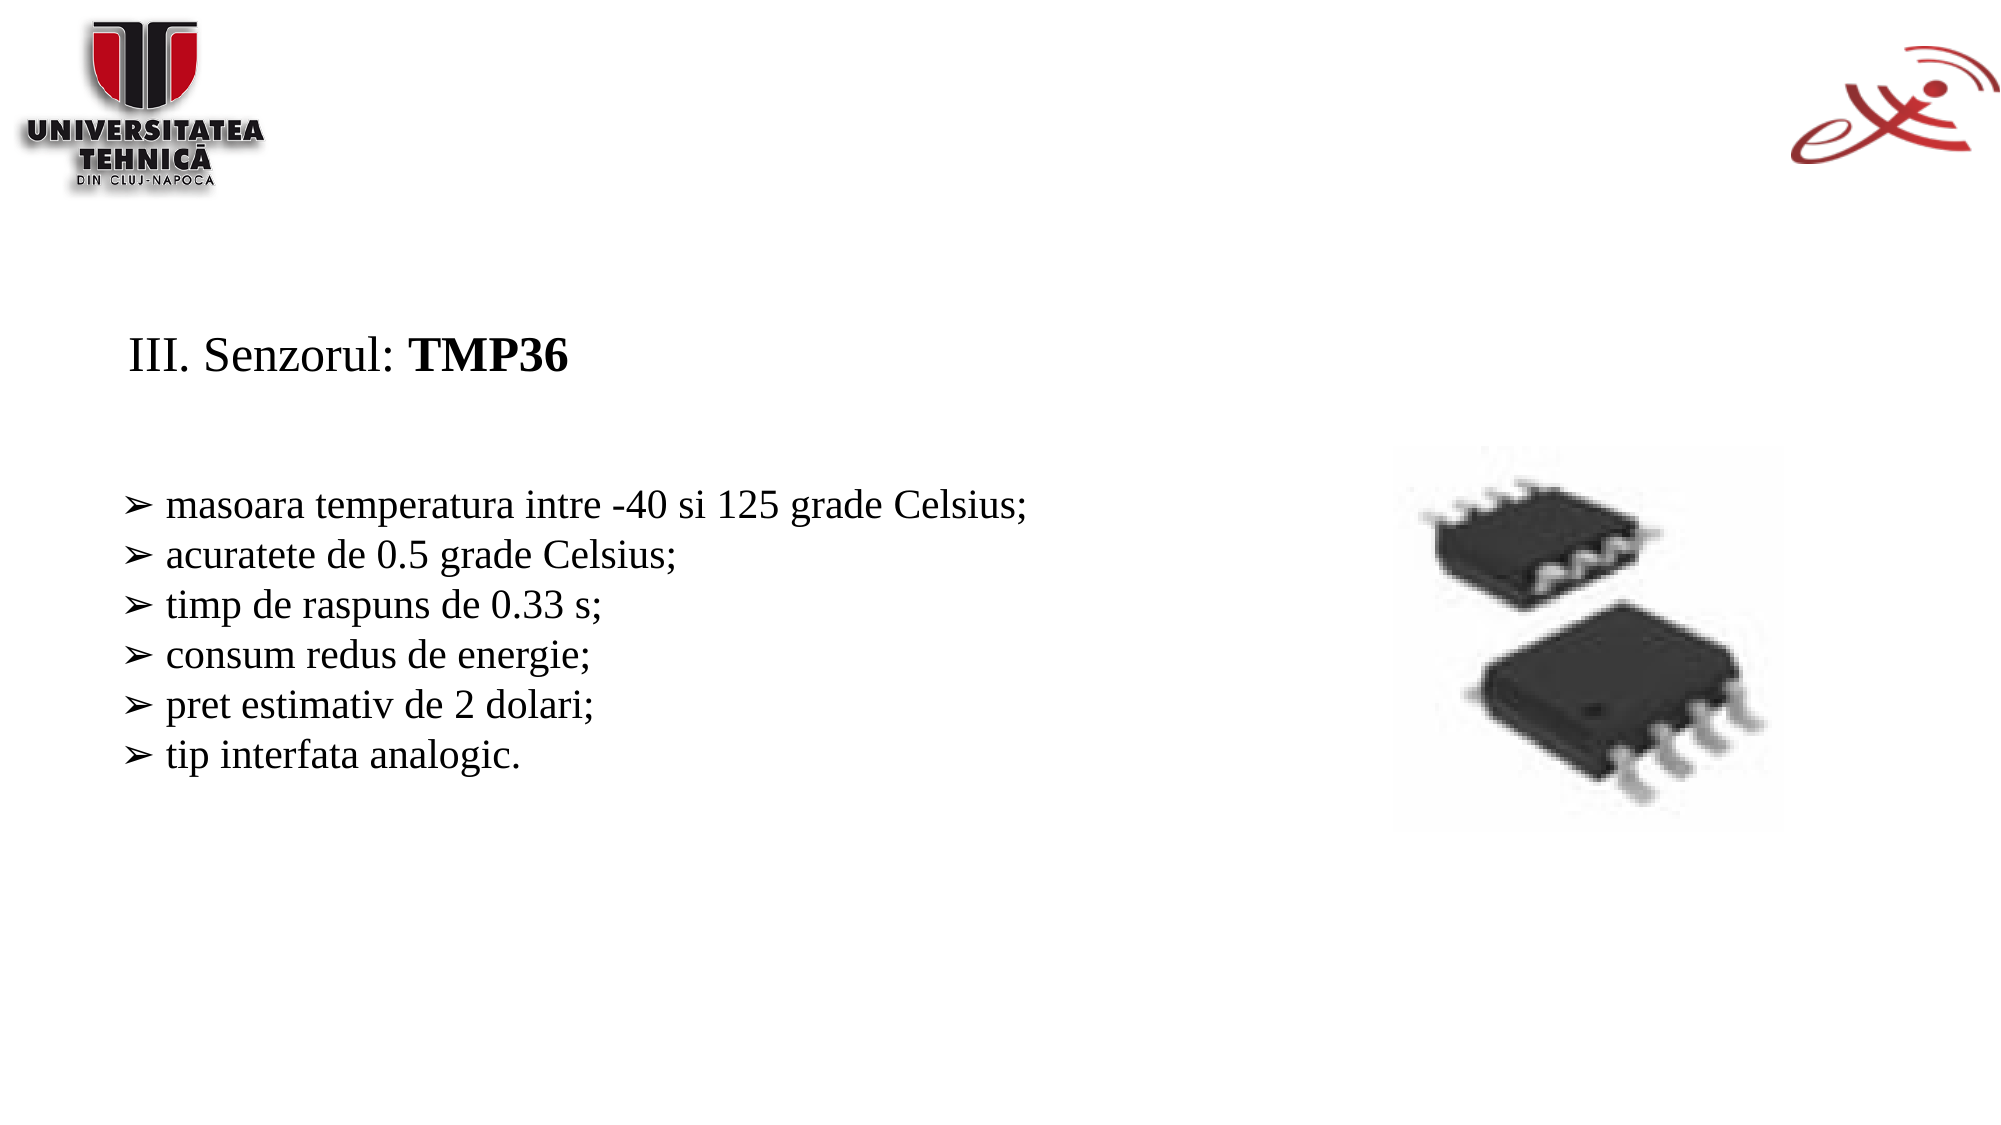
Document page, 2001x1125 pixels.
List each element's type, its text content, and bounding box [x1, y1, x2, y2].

picture [1790, 45, 2000, 165]
text_box ➢ masoara temperatura intre -40 si 125 grade Celsius; ➢ acuratete de 0.5 grade Celsius; ➢ timp de raspuns de 0.33 s; ➢ consum redus de energie; ➢ pret estimativ de 2 dolari; ➢ tip interfata analogic. [105, 469, 1240, 830]
title III. Senzorul: TMP36 [113, 146, 904, 390]
picture [0, 0, 281, 211]
picture [1240, 267, 1918, 966]
